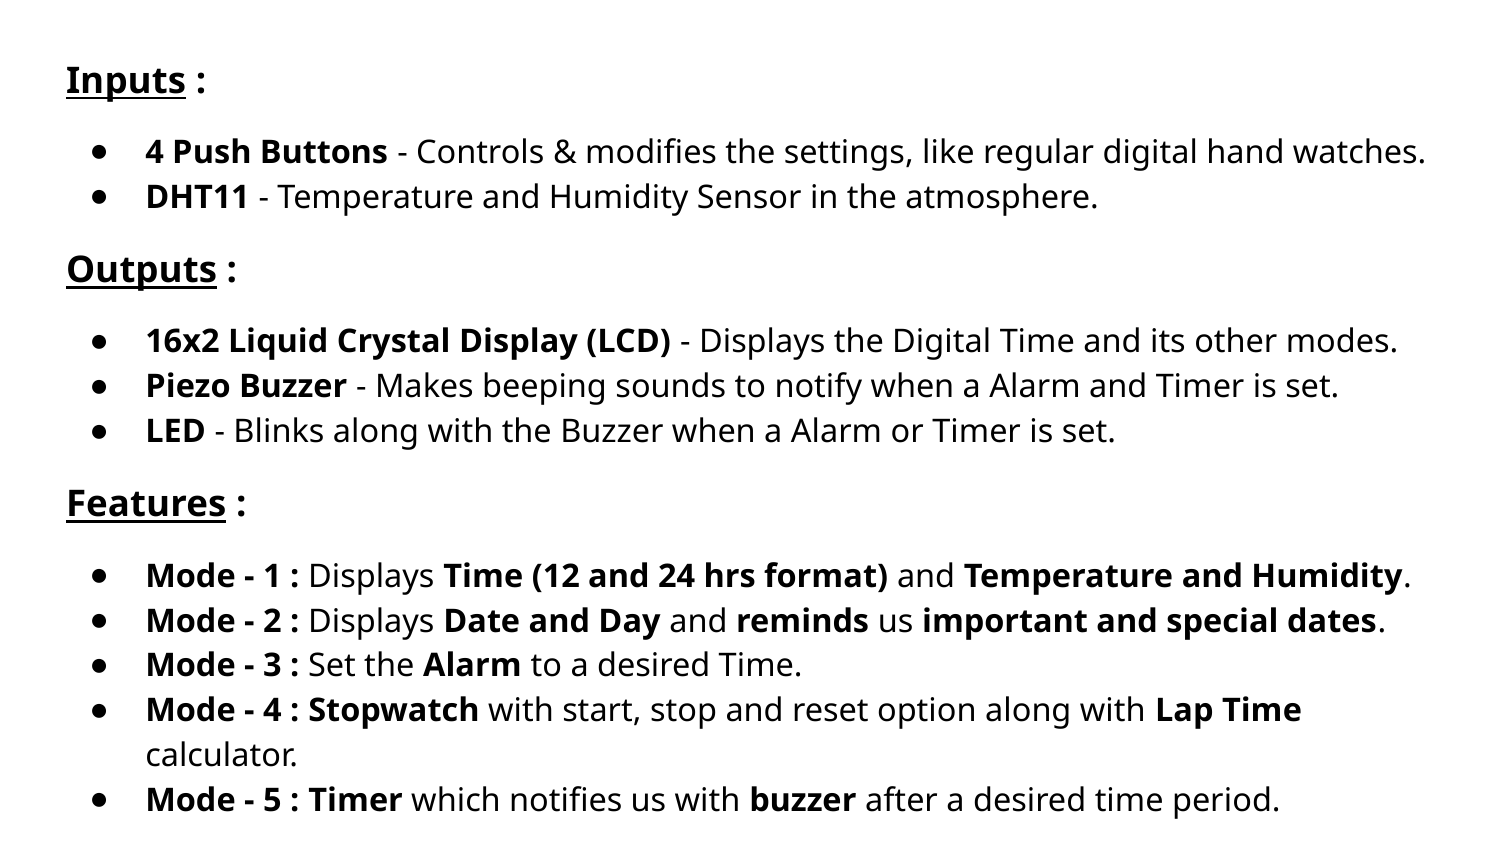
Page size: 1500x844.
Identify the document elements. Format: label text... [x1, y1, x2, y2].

list Inputs : 4 Push Buttons - Controls & modifies the settings, like regular digital hand watches. DHT11 - Temperature and Humidity Sensor in the atmosphere. Outputs : 16x2 Liquid Crystal Display (LCD) - Displays the Digital Time and its other modes. Piezo Buzzer - Makes beeping sounds to notify when a Alarm and Timer is set. LED - Blinks along with the Buzzer when a Alarm or Timer is set. Features : Mode - 1 : Displays Time (12 and 24 hrs format) and Temperature and Humidity. Mode - 2 : Displays Date and Day and reminds us important and special dates. Mode - 3 : Set the Alarm to a desired Time. Mode - 4 : Stopwatch with start, stop and reset option along with Lap Time calculator. Mode - 5 : Timer which notifies us with buzzer after a desired time period. [51, 35, 1449, 844]
